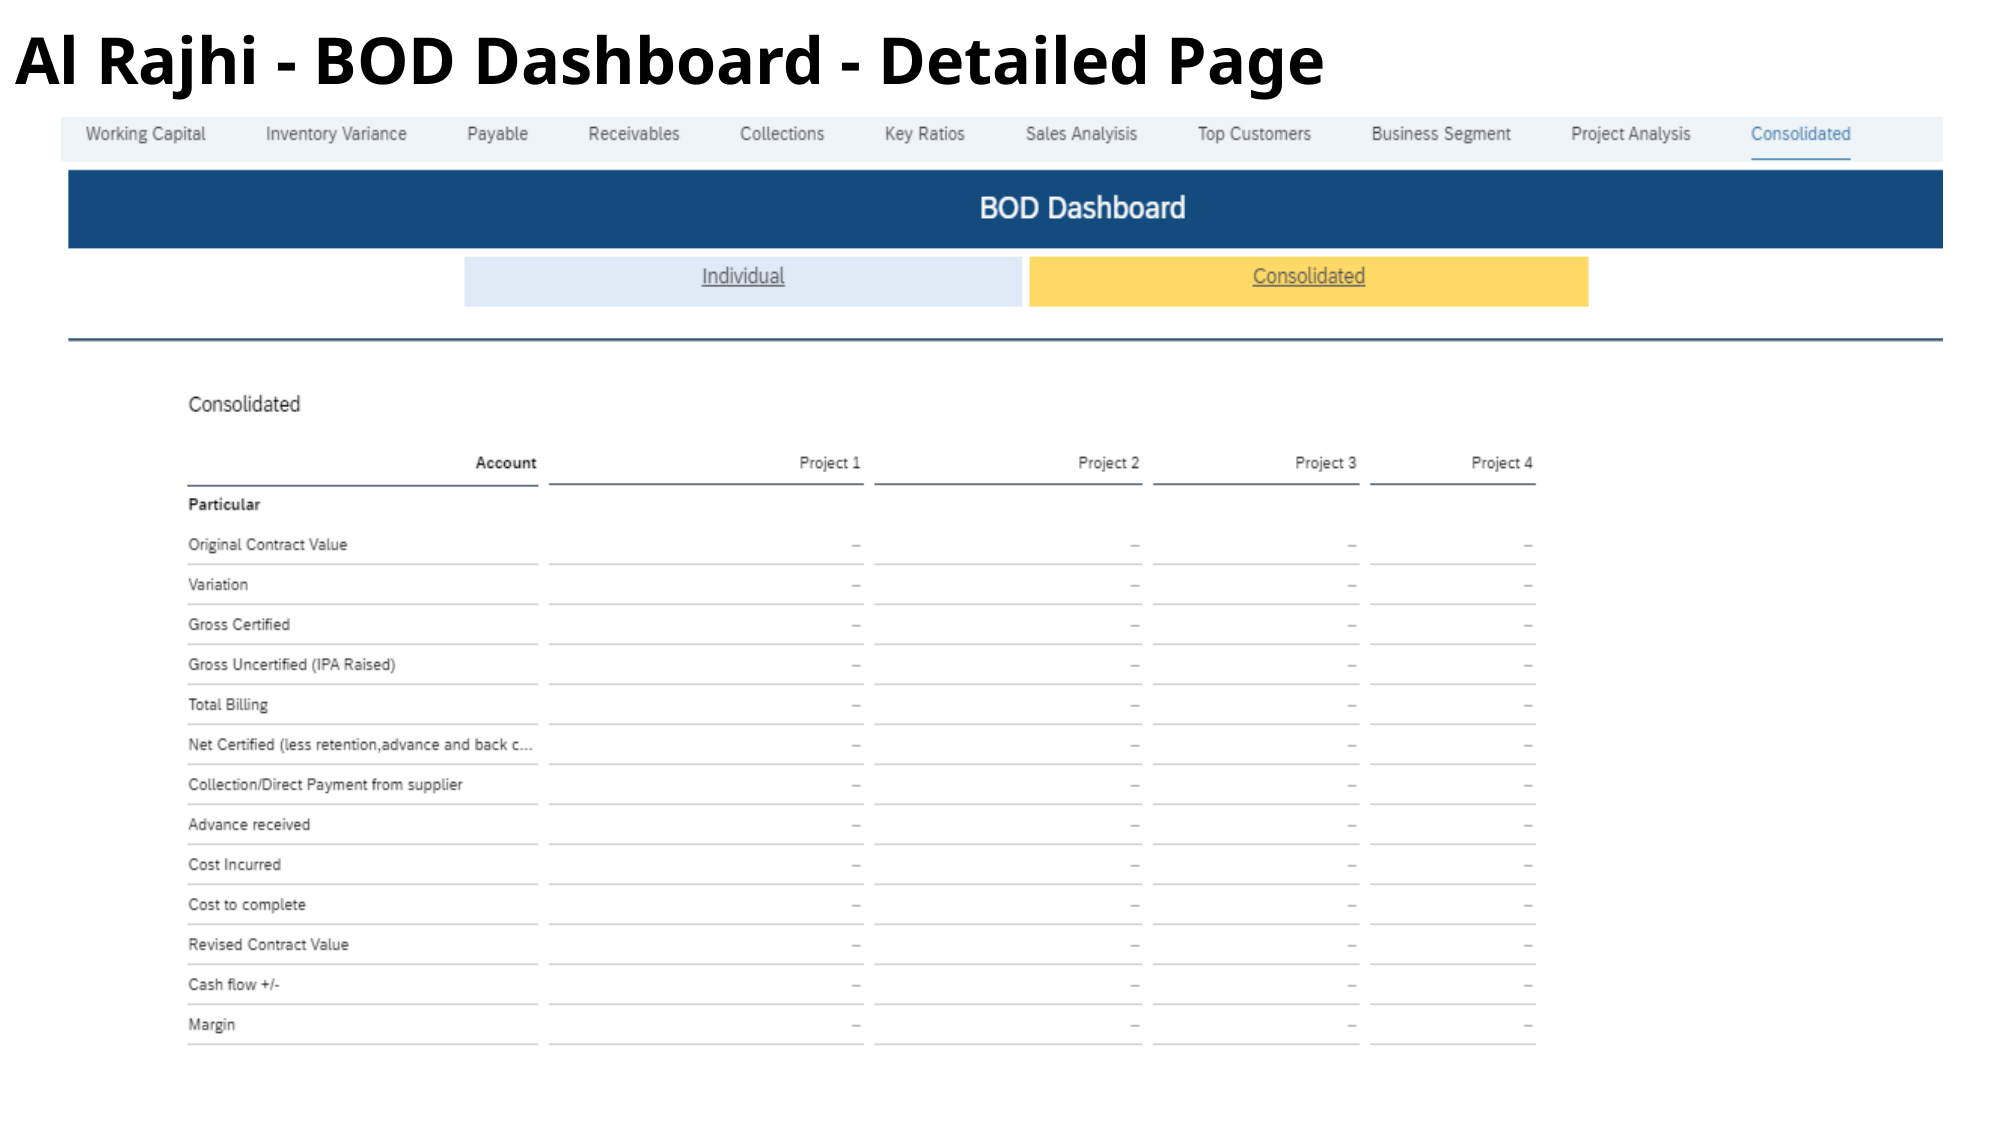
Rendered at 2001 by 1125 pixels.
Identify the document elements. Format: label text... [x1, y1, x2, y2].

picture [61, 117, 1943, 1067]
title Al Rajhi - BOD Dashboard - Detailed Page [0, 16, 2000, 106]
